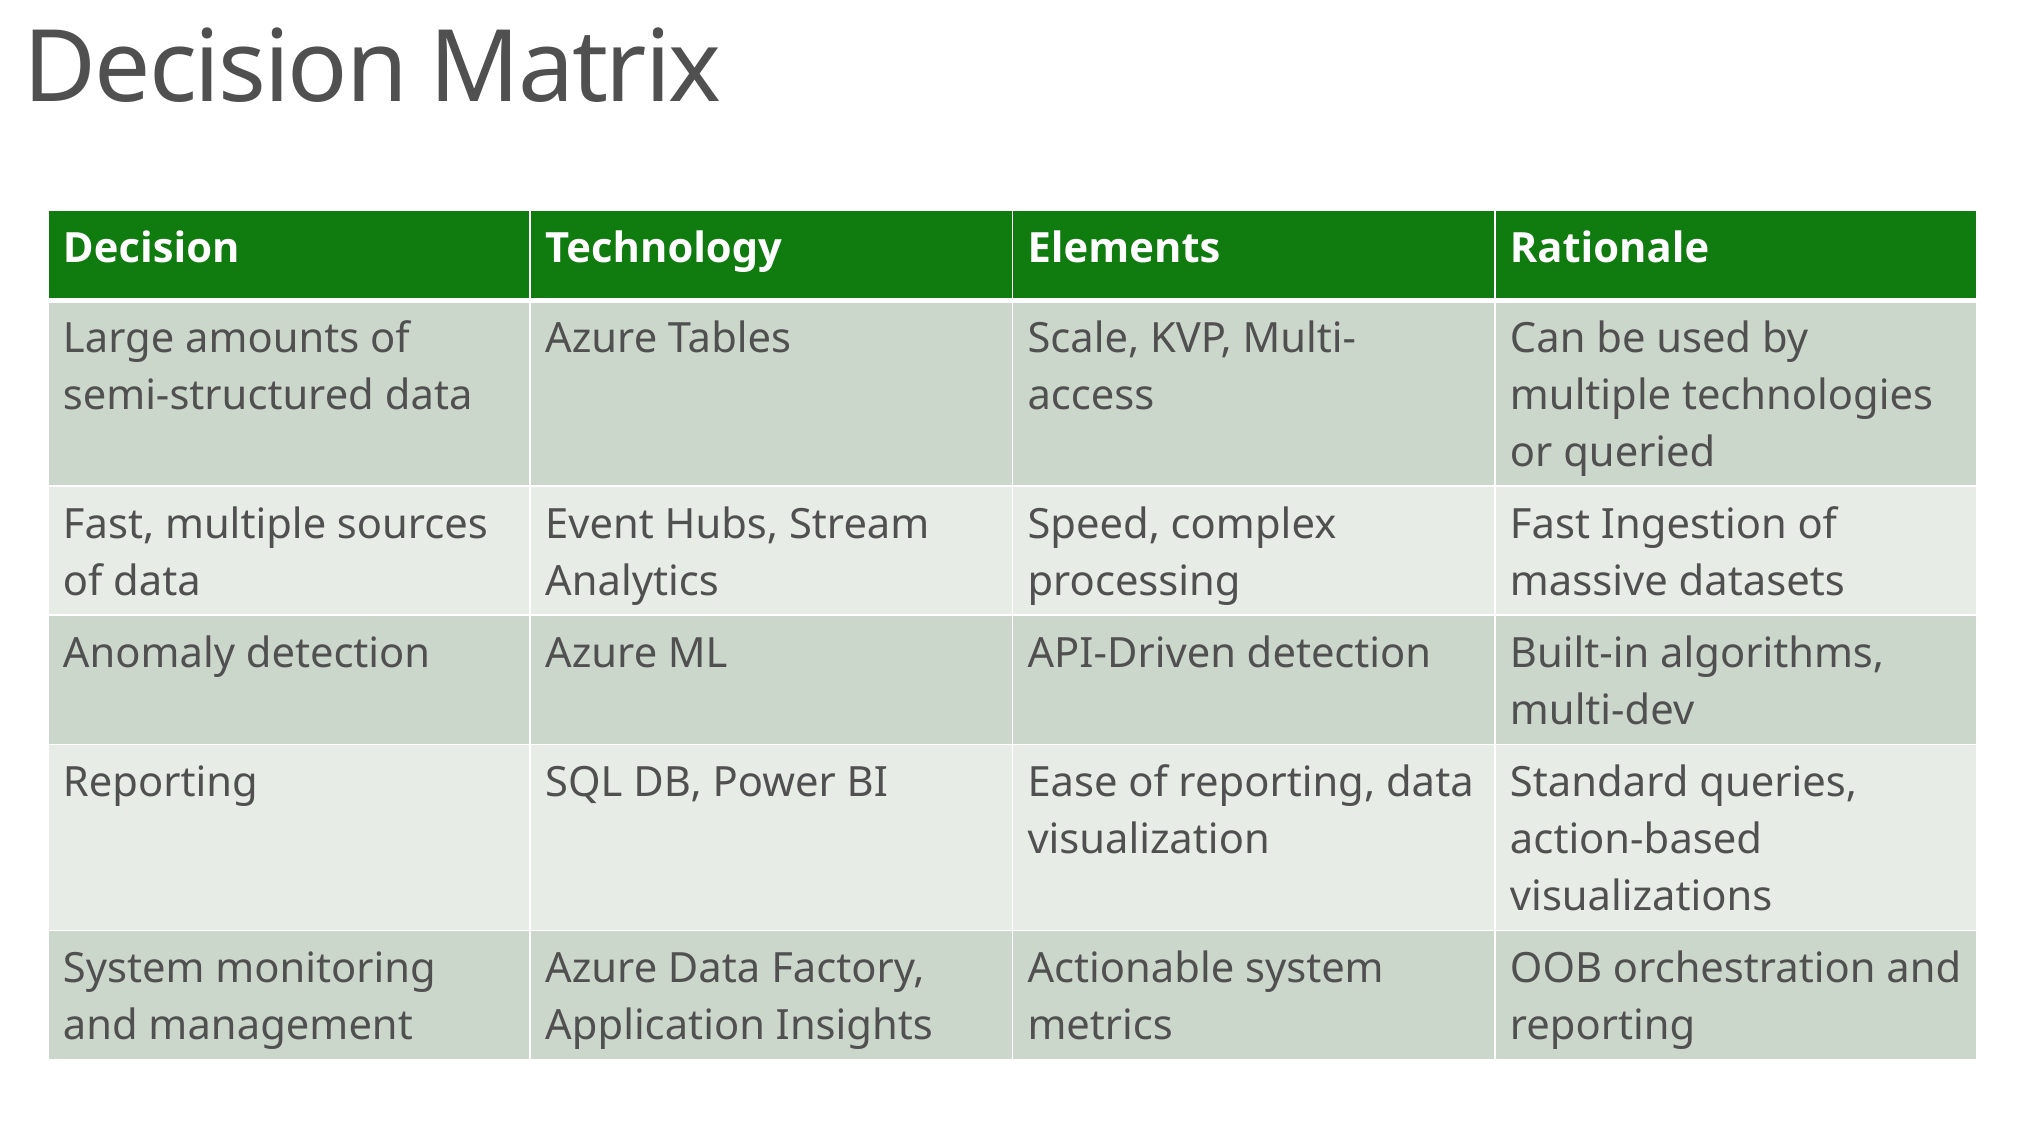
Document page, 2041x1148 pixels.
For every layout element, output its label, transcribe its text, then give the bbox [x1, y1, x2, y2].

table_header Technology [531, 211, 1012, 298]
table_cell Standard queries, action-based visualizations [1496, 745, 1976, 930]
text_box Decision Matrix [0, 0, 2041, 128]
table_cell API-Driven detection [1013, 616, 1494, 744]
table_cell Reporting [49, 745, 529, 930]
table_cell Can be used by multiple technologies or queried [1496, 303, 1976, 485]
table_cell Azure ML [531, 616, 1012, 744]
table_cell Fast Ingestion of massive datasets [1496, 487, 1976, 614]
table_cell Anomaly detection [49, 616, 529, 744]
table_header Elements [1013, 211, 1494, 298]
table_cell Azure Data Factory, Application Insights [531, 931, 1012, 1059]
table_cell Actionable system metrics [1013, 931, 1494, 1059]
table_cell Ease of reporting, data visualization [1013, 745, 1494, 930]
table_cell Large amounts of semi-structured data [49, 303, 529, 485]
table_header Decision [49, 211, 529, 298]
table_cell SQL DB, Power BI [531, 745, 1012, 930]
table_cell Built-in algorithms, multi-dev [1496, 616, 1976, 744]
table_header Rationale [1496, 211, 1976, 298]
table_cell Speed, complex processing [1013, 487, 1494, 614]
table_cell System monitoring and management [49, 931, 529, 1059]
table_cell Scale, KVP, Multi-access [1013, 303, 1494, 485]
table_cell OOB orchestration and reporting [1496, 931, 1976, 1059]
table_cell Fast, multiple sources of data [49, 487, 529, 614]
table_cell Azure Tables [531, 303, 1012, 485]
table_cell Event Hubs, Stream Analytics [531, 487, 1012, 614]
